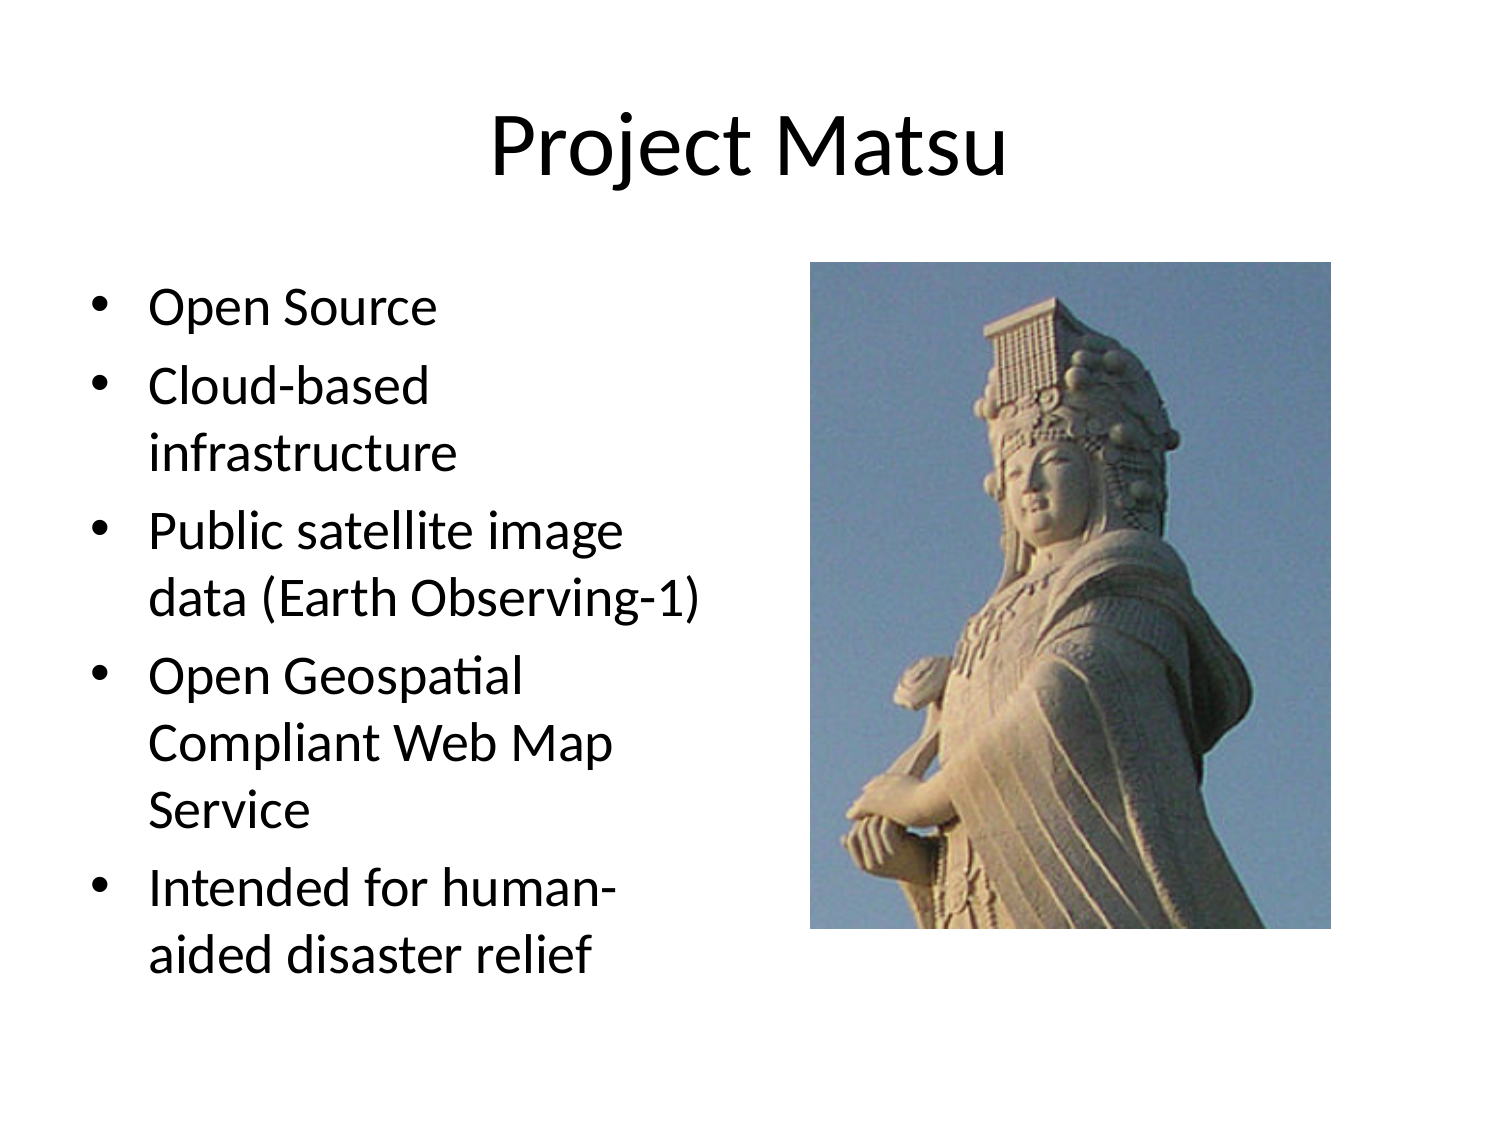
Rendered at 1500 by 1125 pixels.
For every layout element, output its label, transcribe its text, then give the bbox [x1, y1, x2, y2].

picture [809, 262, 1331, 929]
list Open Source Cloud-based infrastructure Public satellite image data (Earth Observing-1) Open Geospatial Compliant Web Map Service Intended for human-aided disaster relief [75, 262, 738, 1005]
title Project Matsu [75, 45, 1425, 233]
